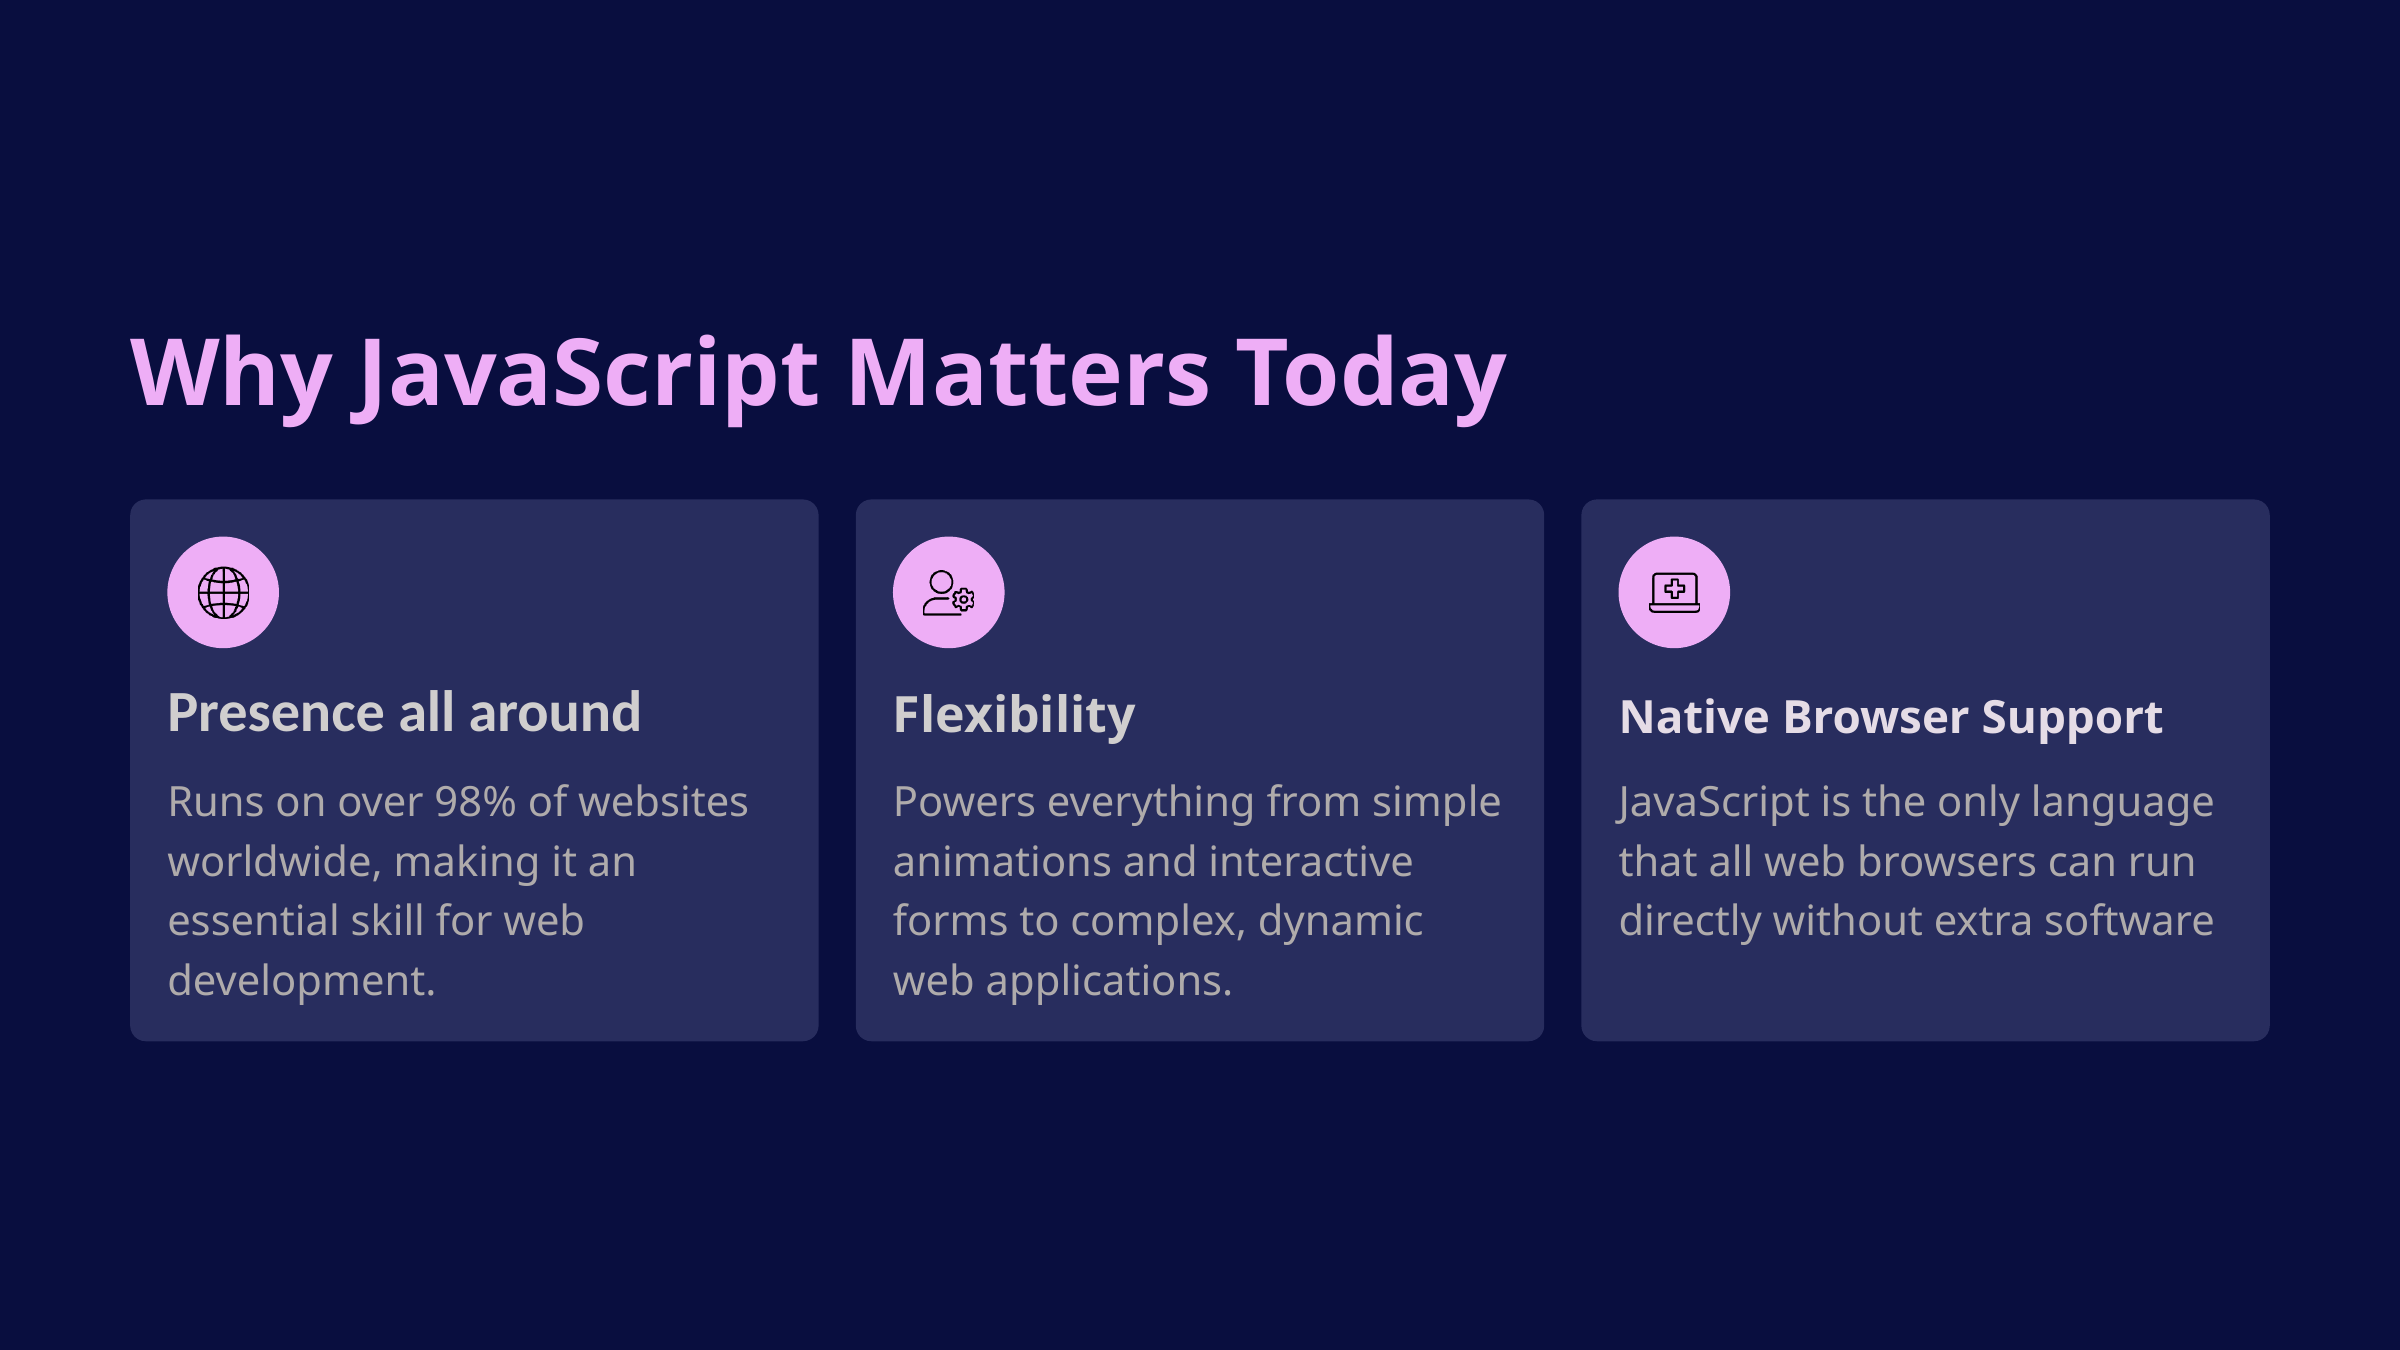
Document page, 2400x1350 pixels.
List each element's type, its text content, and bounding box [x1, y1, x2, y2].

text_box Runs on over 98% of websites worldwide, making it an essential skill for web development. [167, 765, 782, 1004]
text_box Flexibility [892, 685, 1359, 744]
text_box JavaScript is the only language that all web browsers can run directly without extra software [1618, 765, 2233, 1004]
picture [1649, 561, 1700, 624]
text_box Why JavaScript Matters Today [130, 308, 1523, 425]
text_box [167, 536, 279, 649]
text_box [1581, 499, 2270, 1042]
text_box Powers everything from simple animations and interactive forms to complex, dynamic web applications. [892, 765, 1507, 1004]
text_box [855, 499, 1545, 1042]
picture [923, 561, 974, 624]
text_box Native Browser Support [1618, 685, 2175, 744]
text_box [892, 536, 1005, 649]
text_box [130, 499, 819, 1042]
picture [198, 561, 249, 624]
text_box Presence all around [167, 685, 633, 744]
text_box [1618, 536, 1731, 649]
